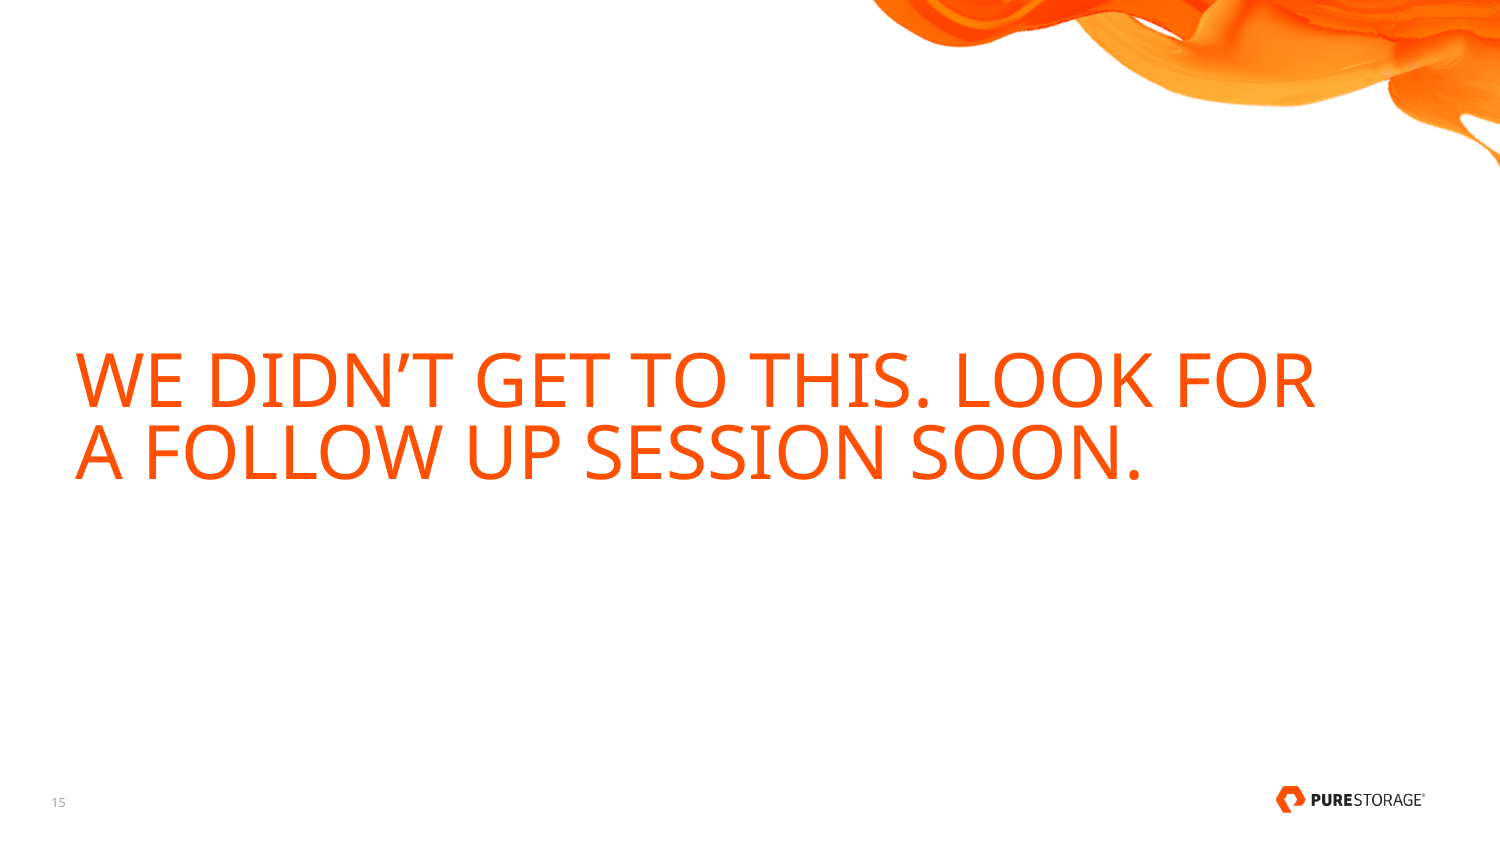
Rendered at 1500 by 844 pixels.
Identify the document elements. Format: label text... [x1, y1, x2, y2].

title We didn’t get to this. LOOK FOR A FOLLOW UP SESSION SOON. [75, 341, 1397, 503]
picture [0, 0, 1500, 844]
